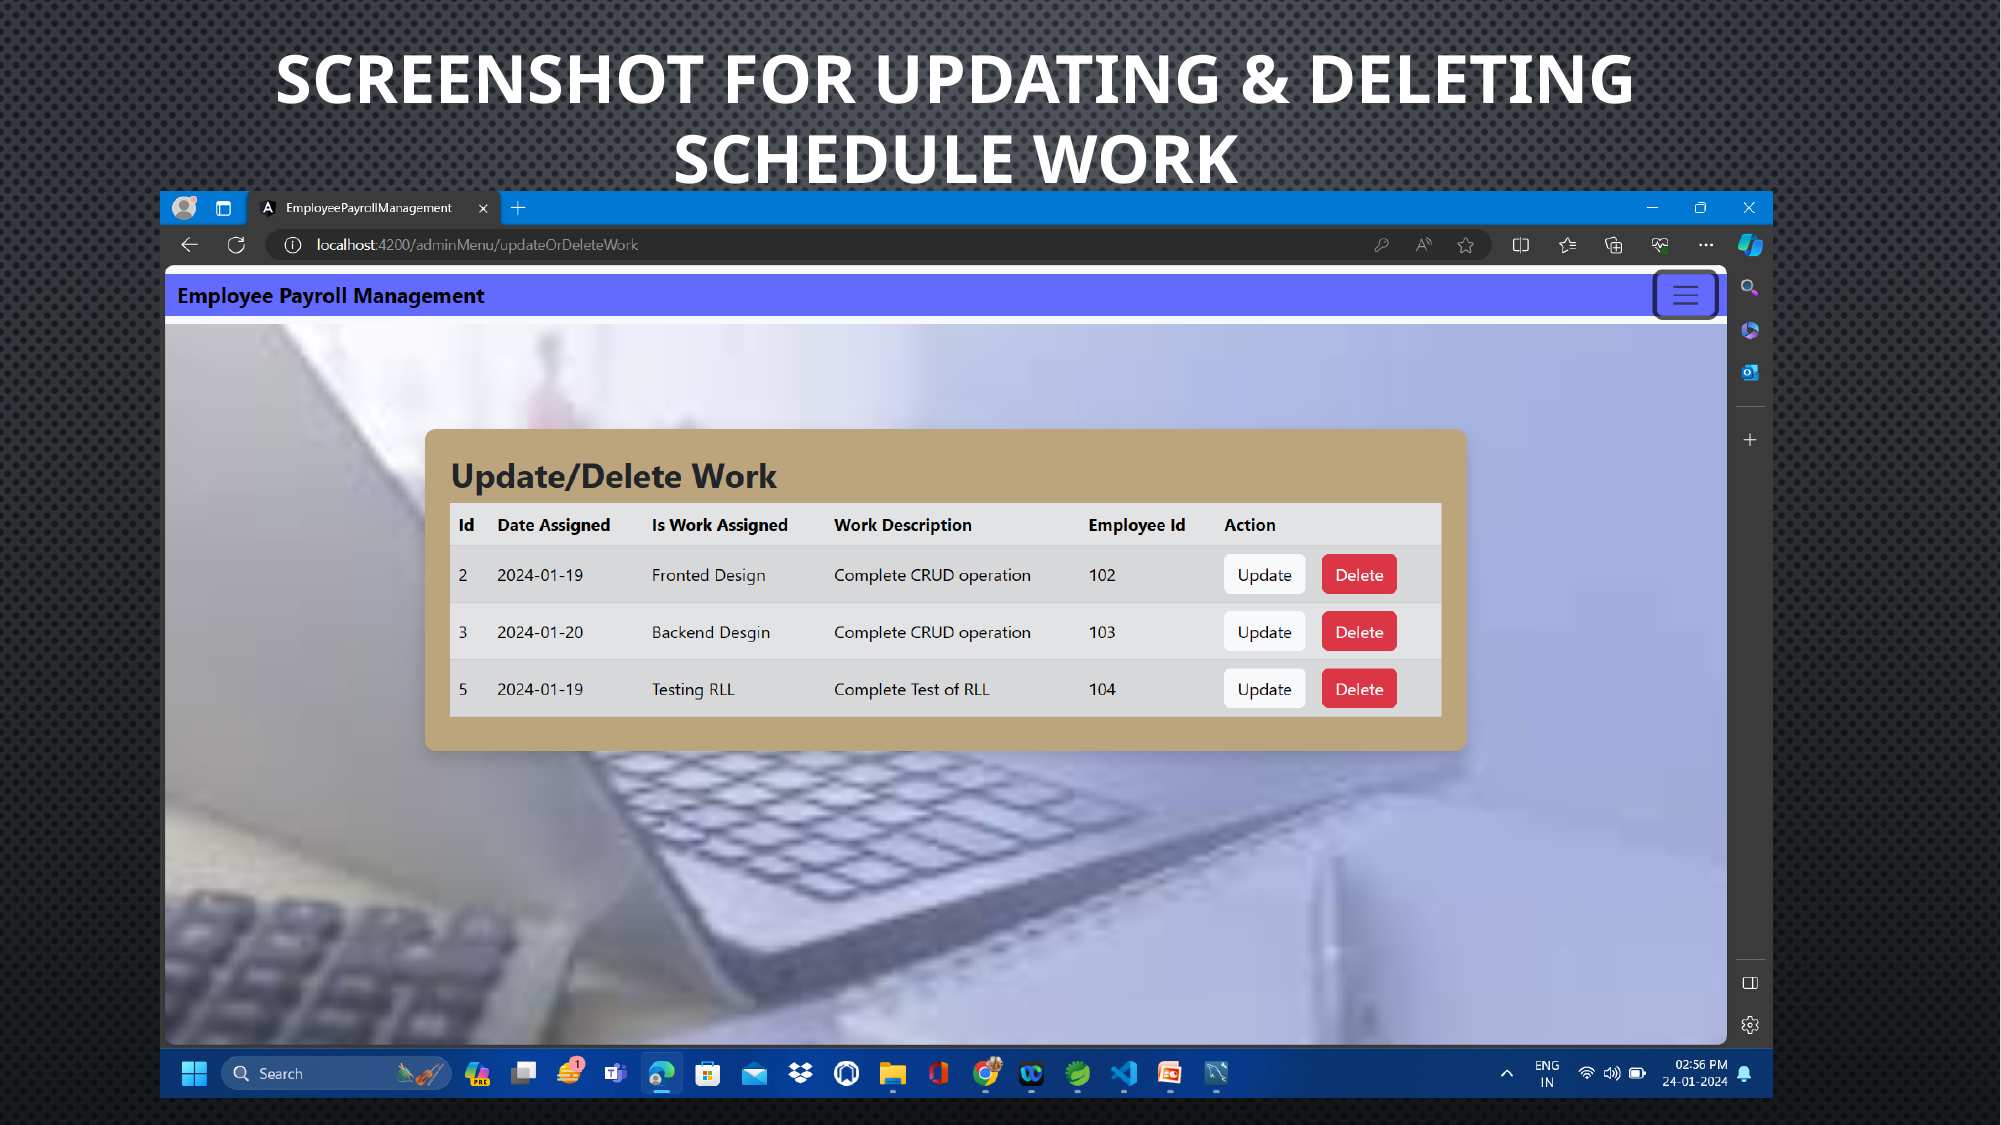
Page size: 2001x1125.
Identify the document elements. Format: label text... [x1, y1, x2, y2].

picture [160, 191, 1773, 1098]
title Screenshot for UPDATING & DELETING Schedule work [148, 20, 1765, 214]
